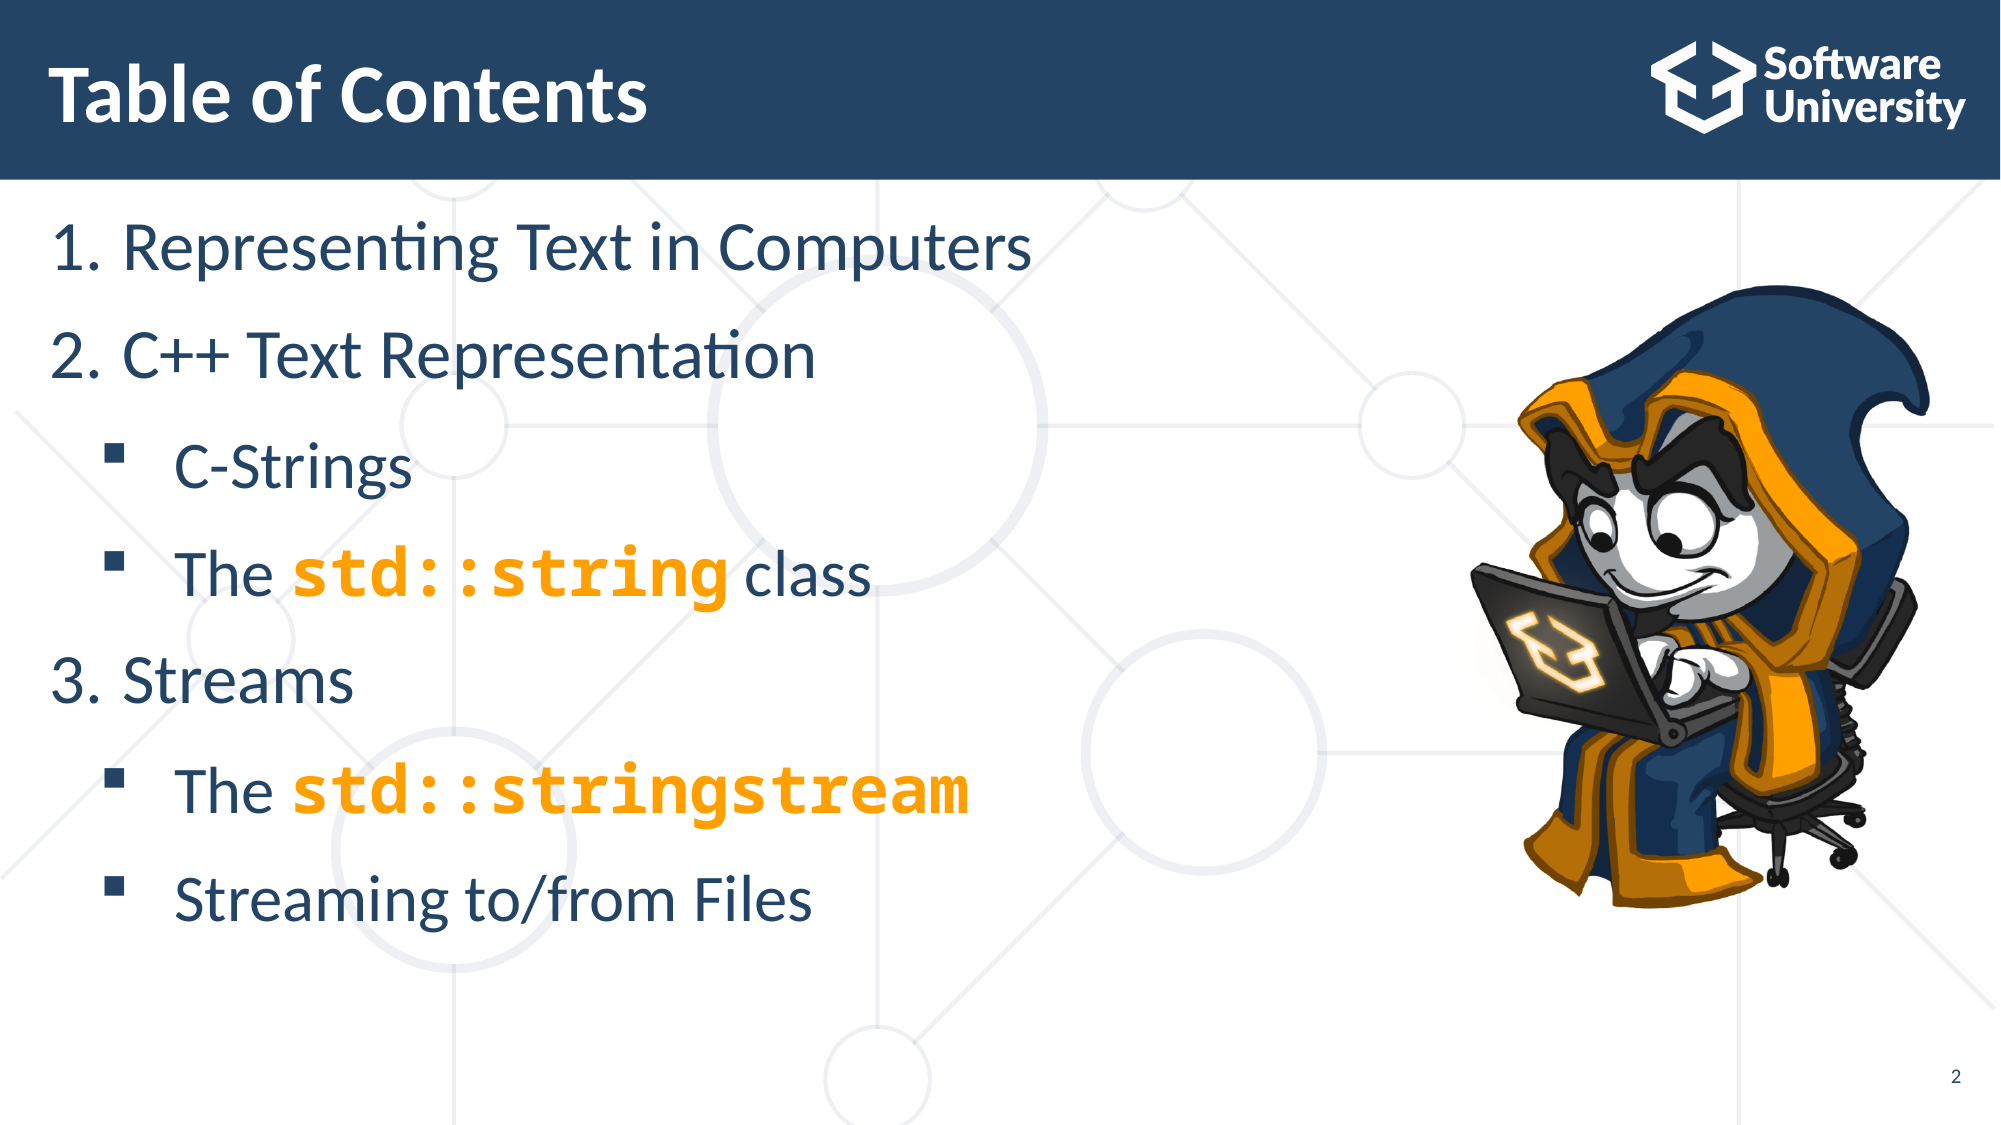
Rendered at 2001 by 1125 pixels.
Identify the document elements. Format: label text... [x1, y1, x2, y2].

picture [1651, 41, 1966, 134]
title Table of Contents [31, 16, 1625, 162]
picture [1381, 224, 1969, 945]
list Representing Text in Computers C++ Text Representation C-Strings The std::string class Streams The std::stringstream Streaming to/from Files [31, 195, 1968, 1103]
slide_number 2 [1896, 1049, 1968, 1101]
